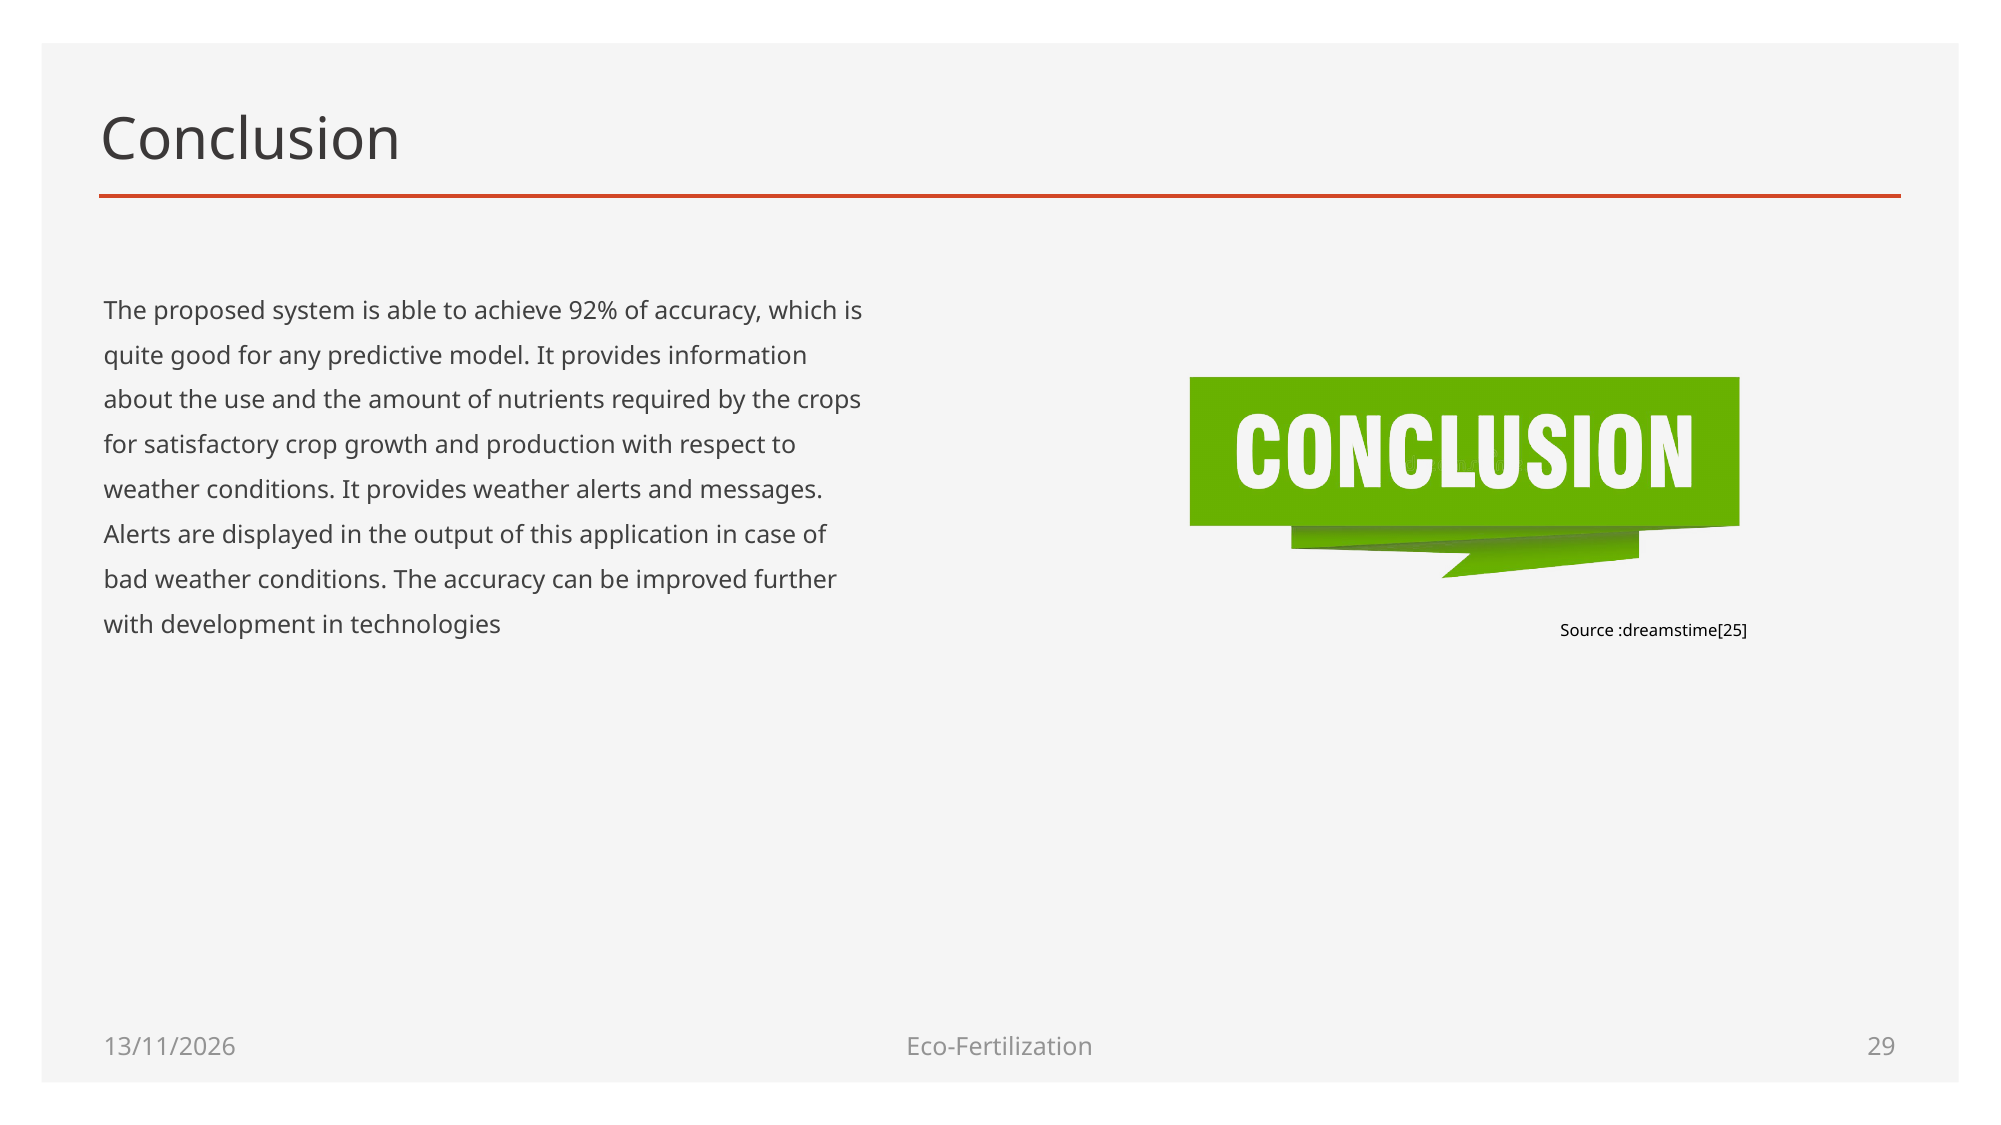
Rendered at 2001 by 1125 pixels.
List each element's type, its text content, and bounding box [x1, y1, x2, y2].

list The proposed system is able to achieve 92% of accuracy, which is quite good for any predictive model. It provides information about the use and the amount of nutrients required by the crops for satisfactory crop growth and production with respect to weather conditions. It provides weather alerts and messages. Alerts are displayed in the output of this application in case of bad weather conditions. The accuracy can be improved further with development in technologies [88, 271, 893, 925]
slide_number 28 [1373, 1017, 1911, 1078]
footer Eco-Fertilization [762, 1017, 1238, 1078]
picture [1142, 308, 1787, 614]
title Conclusion [85, 73, 1214, 179]
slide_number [88, 1017, 626, 1078]
text_box Source :dreamstime[25] [1545, 614, 1763, 648]
